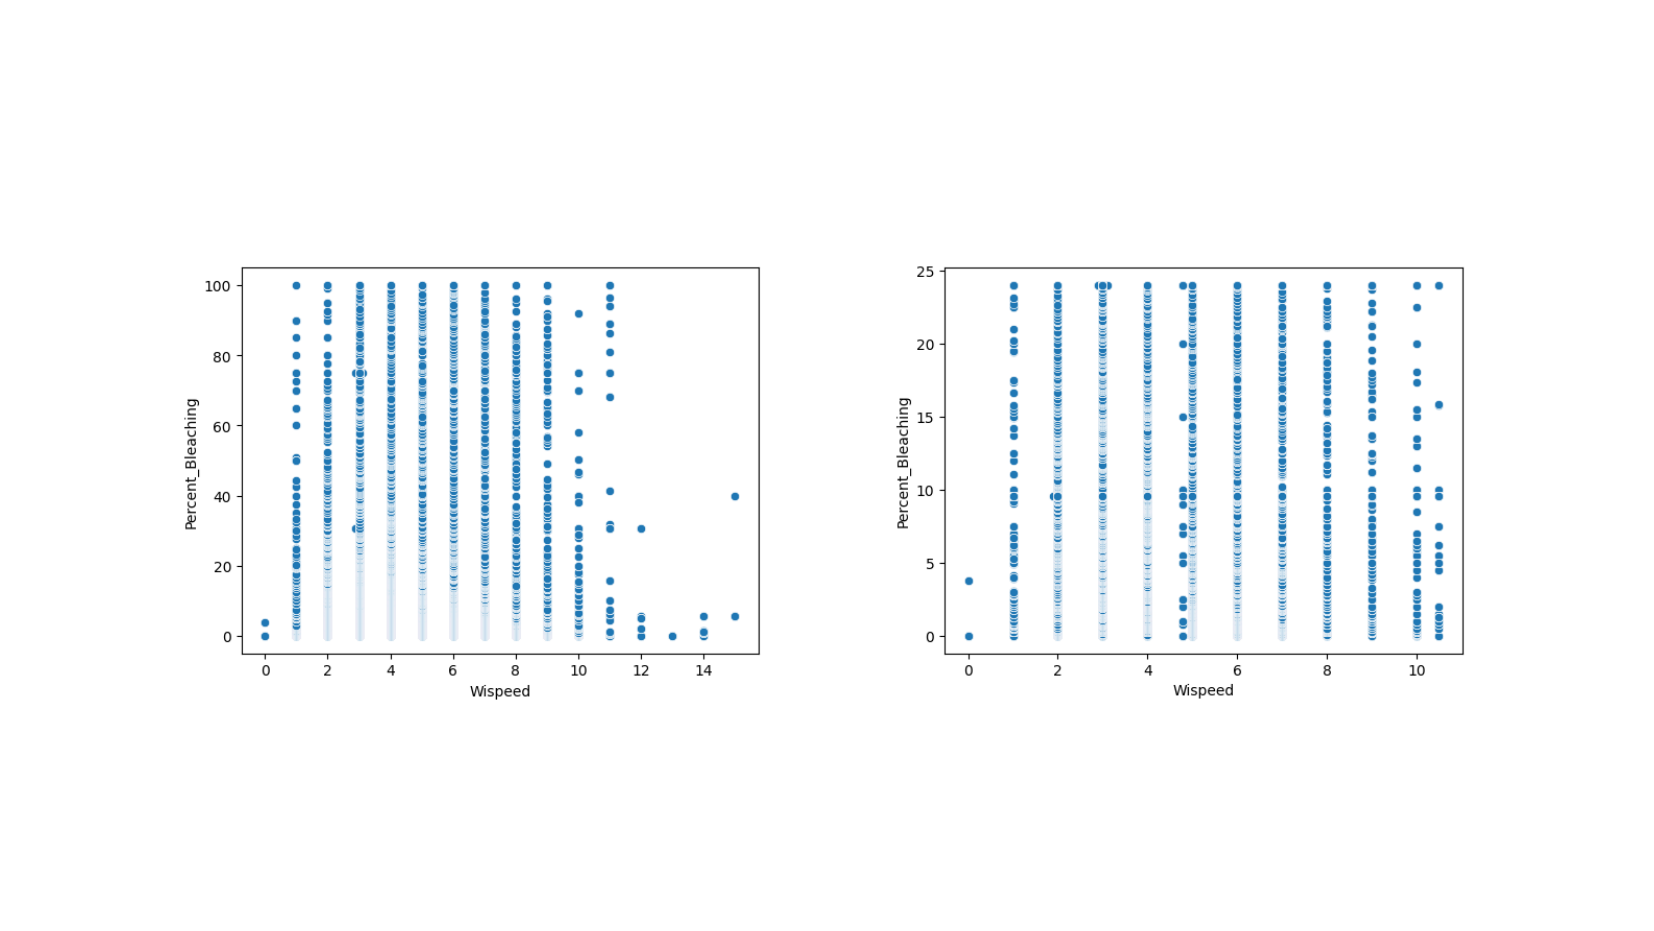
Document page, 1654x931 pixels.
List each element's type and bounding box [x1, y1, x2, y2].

picture [172, 258, 768, 709]
picture [885, 255, 1473, 709]
